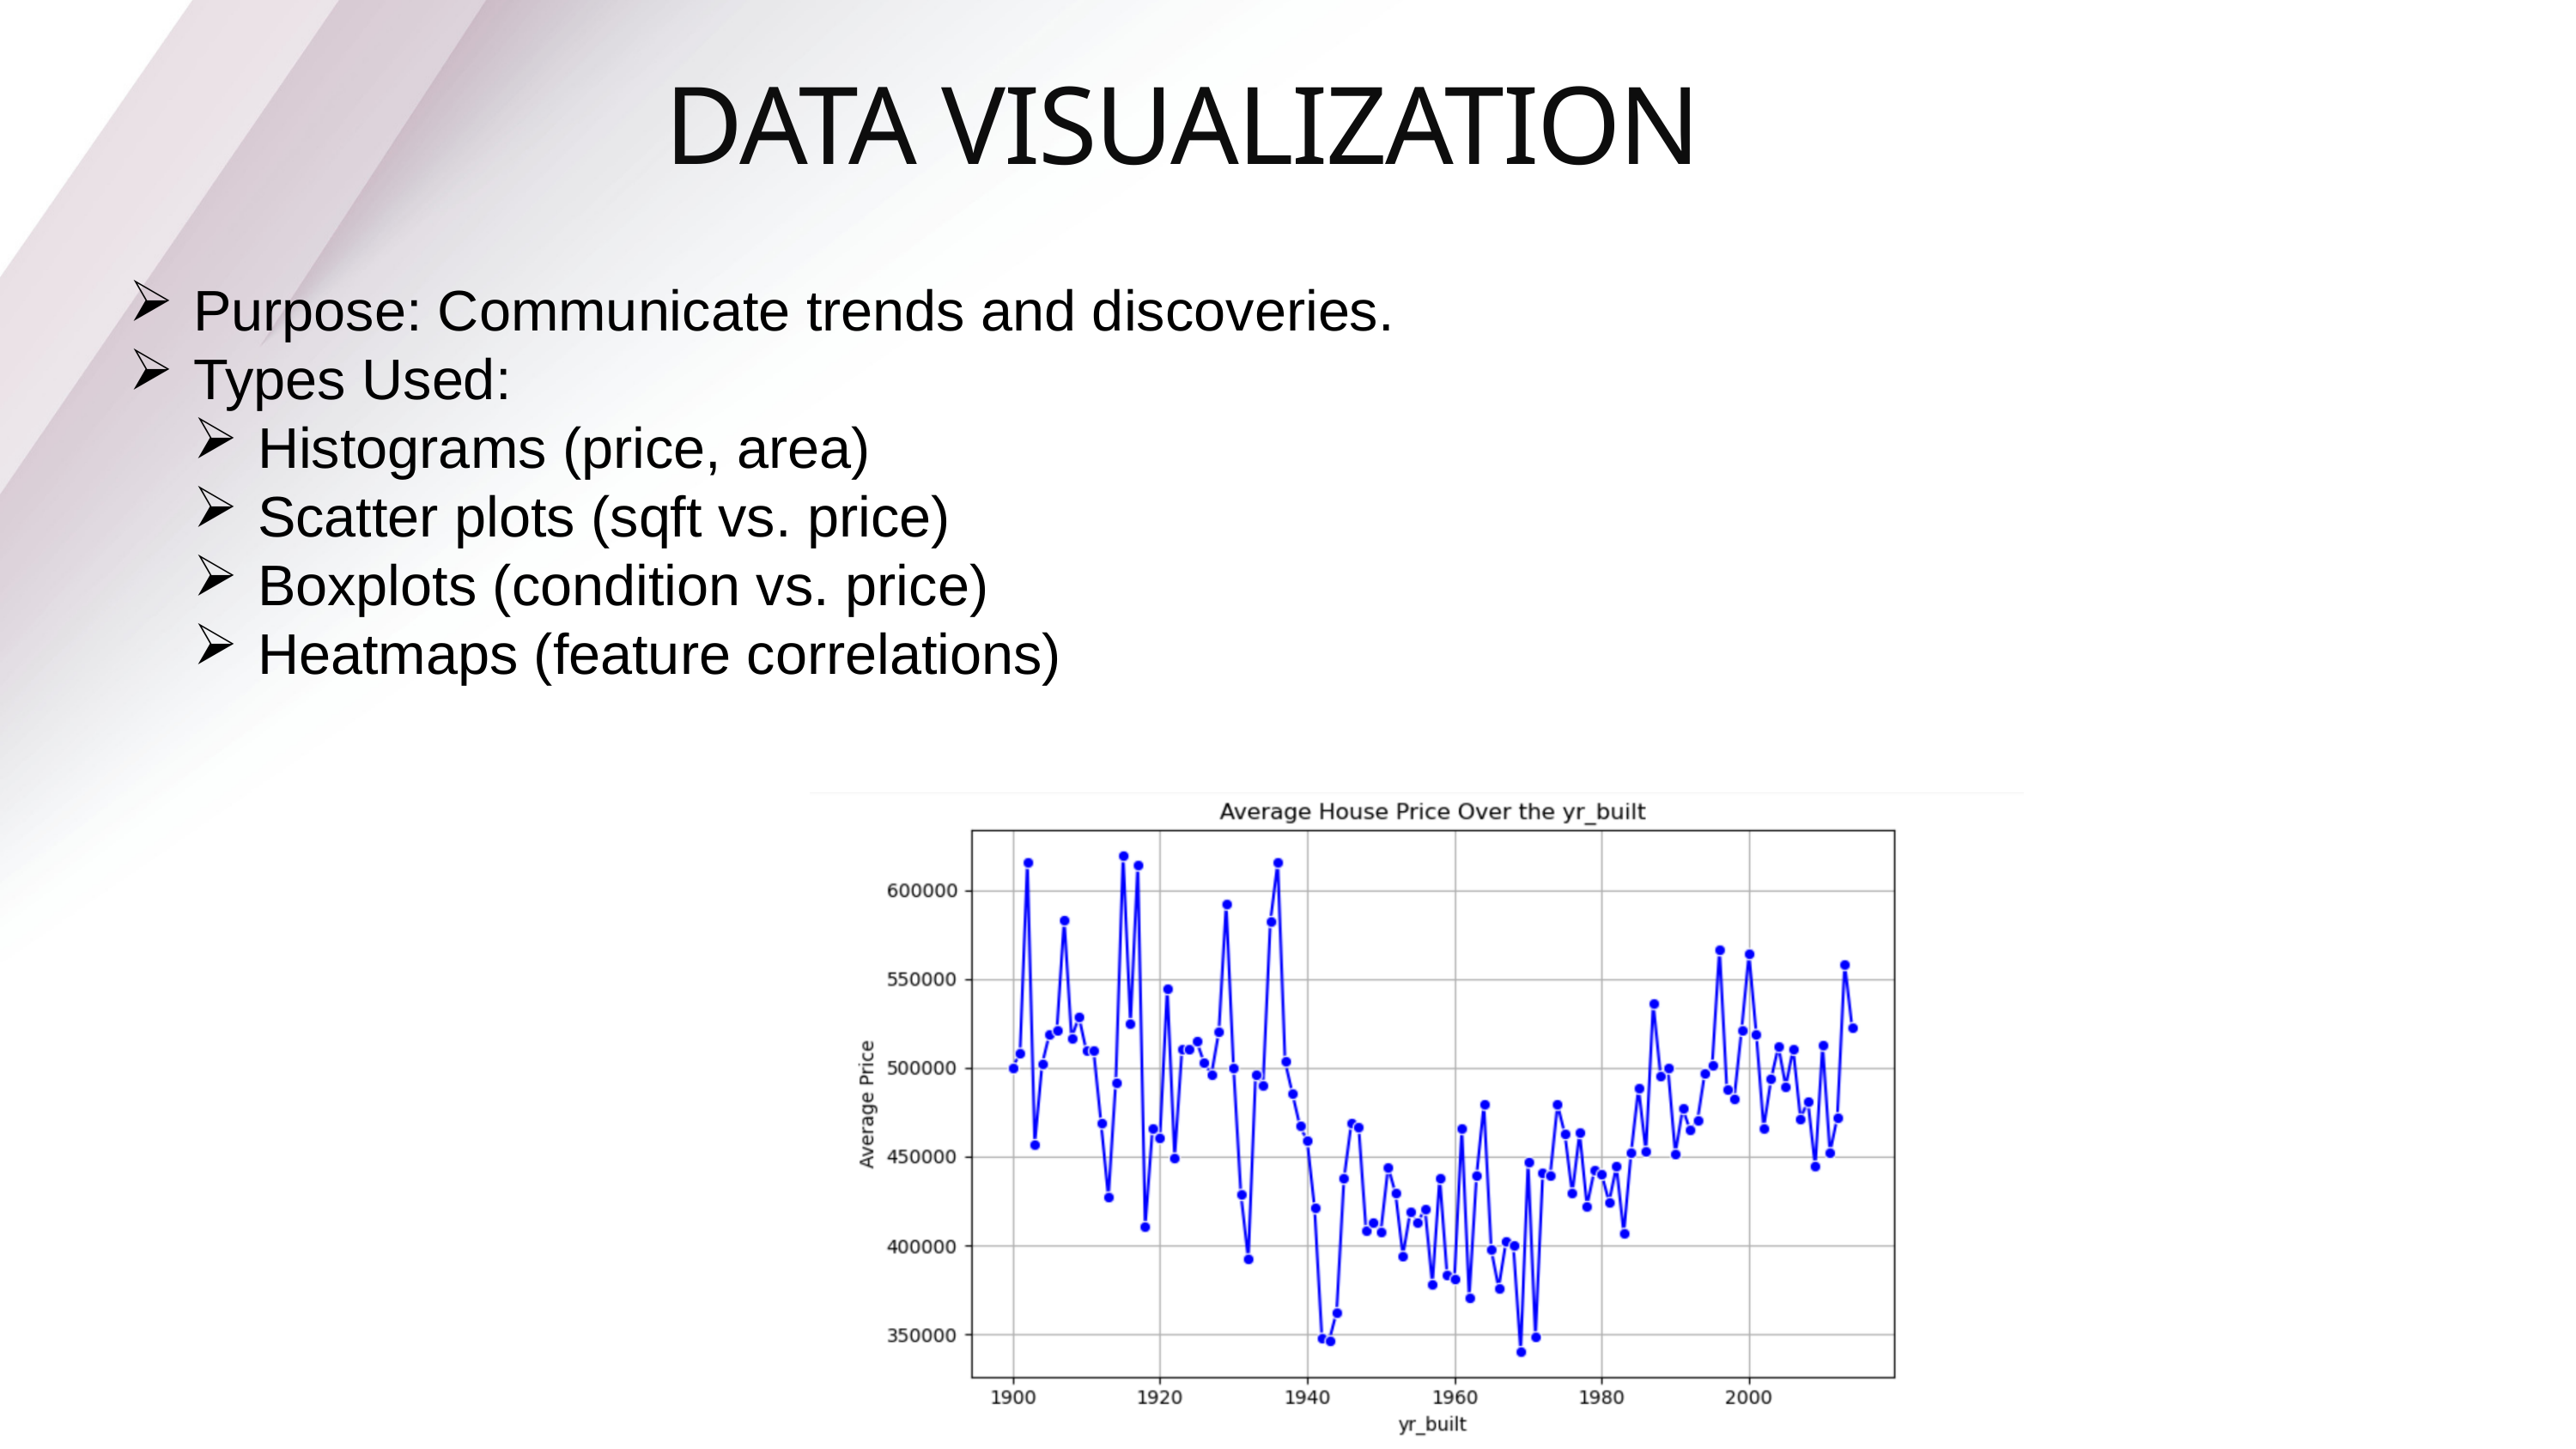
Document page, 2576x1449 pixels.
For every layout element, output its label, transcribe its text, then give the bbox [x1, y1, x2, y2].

picture [810, 792, 2024, 1446]
text_box Purpose: Communicate trends and discoveries. Types Used: Histograms (price, area) Scatter plots (sqft vs. price) Boxplots (condition vs. price) Heatmaps (feature correlations) [128, 273, 2576, 823]
text_box DATA VISUALIZATION [665, 95, 2431, 186]
text_box [0, 0, 2576, 1449]
